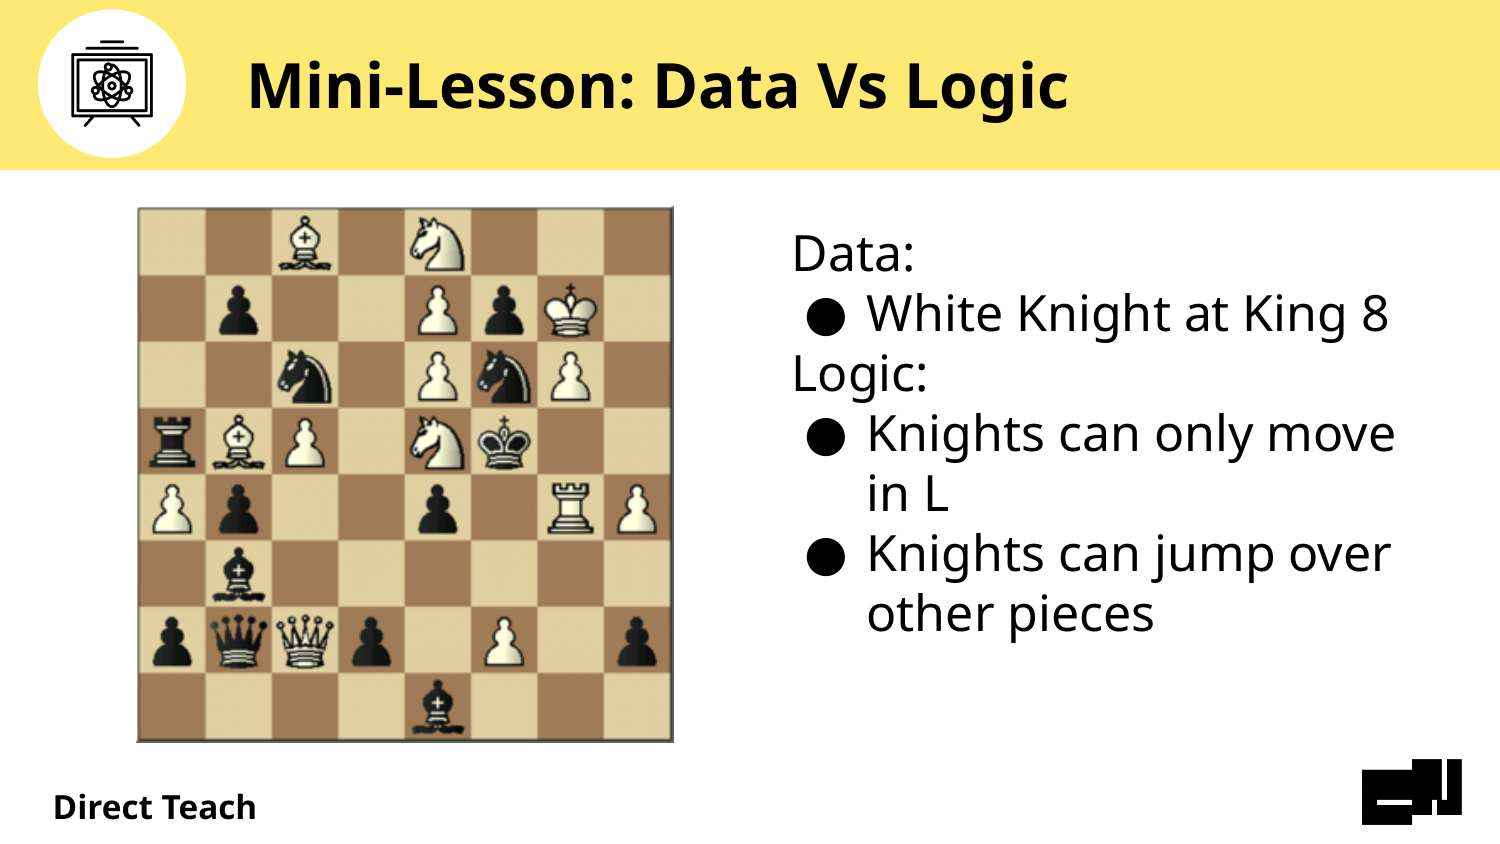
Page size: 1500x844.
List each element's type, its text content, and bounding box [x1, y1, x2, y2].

title Mini-Lesson: Data Vs Logic [231, 9, 1463, 158]
picture [1362, 759, 1462, 825]
picture [136, 205, 674, 744]
list Data: White Knight at King 8 Logic: Knights can only move in L Knights can jump over other pieces [776, 206, 1413, 760]
picture [67, 38, 157, 129]
